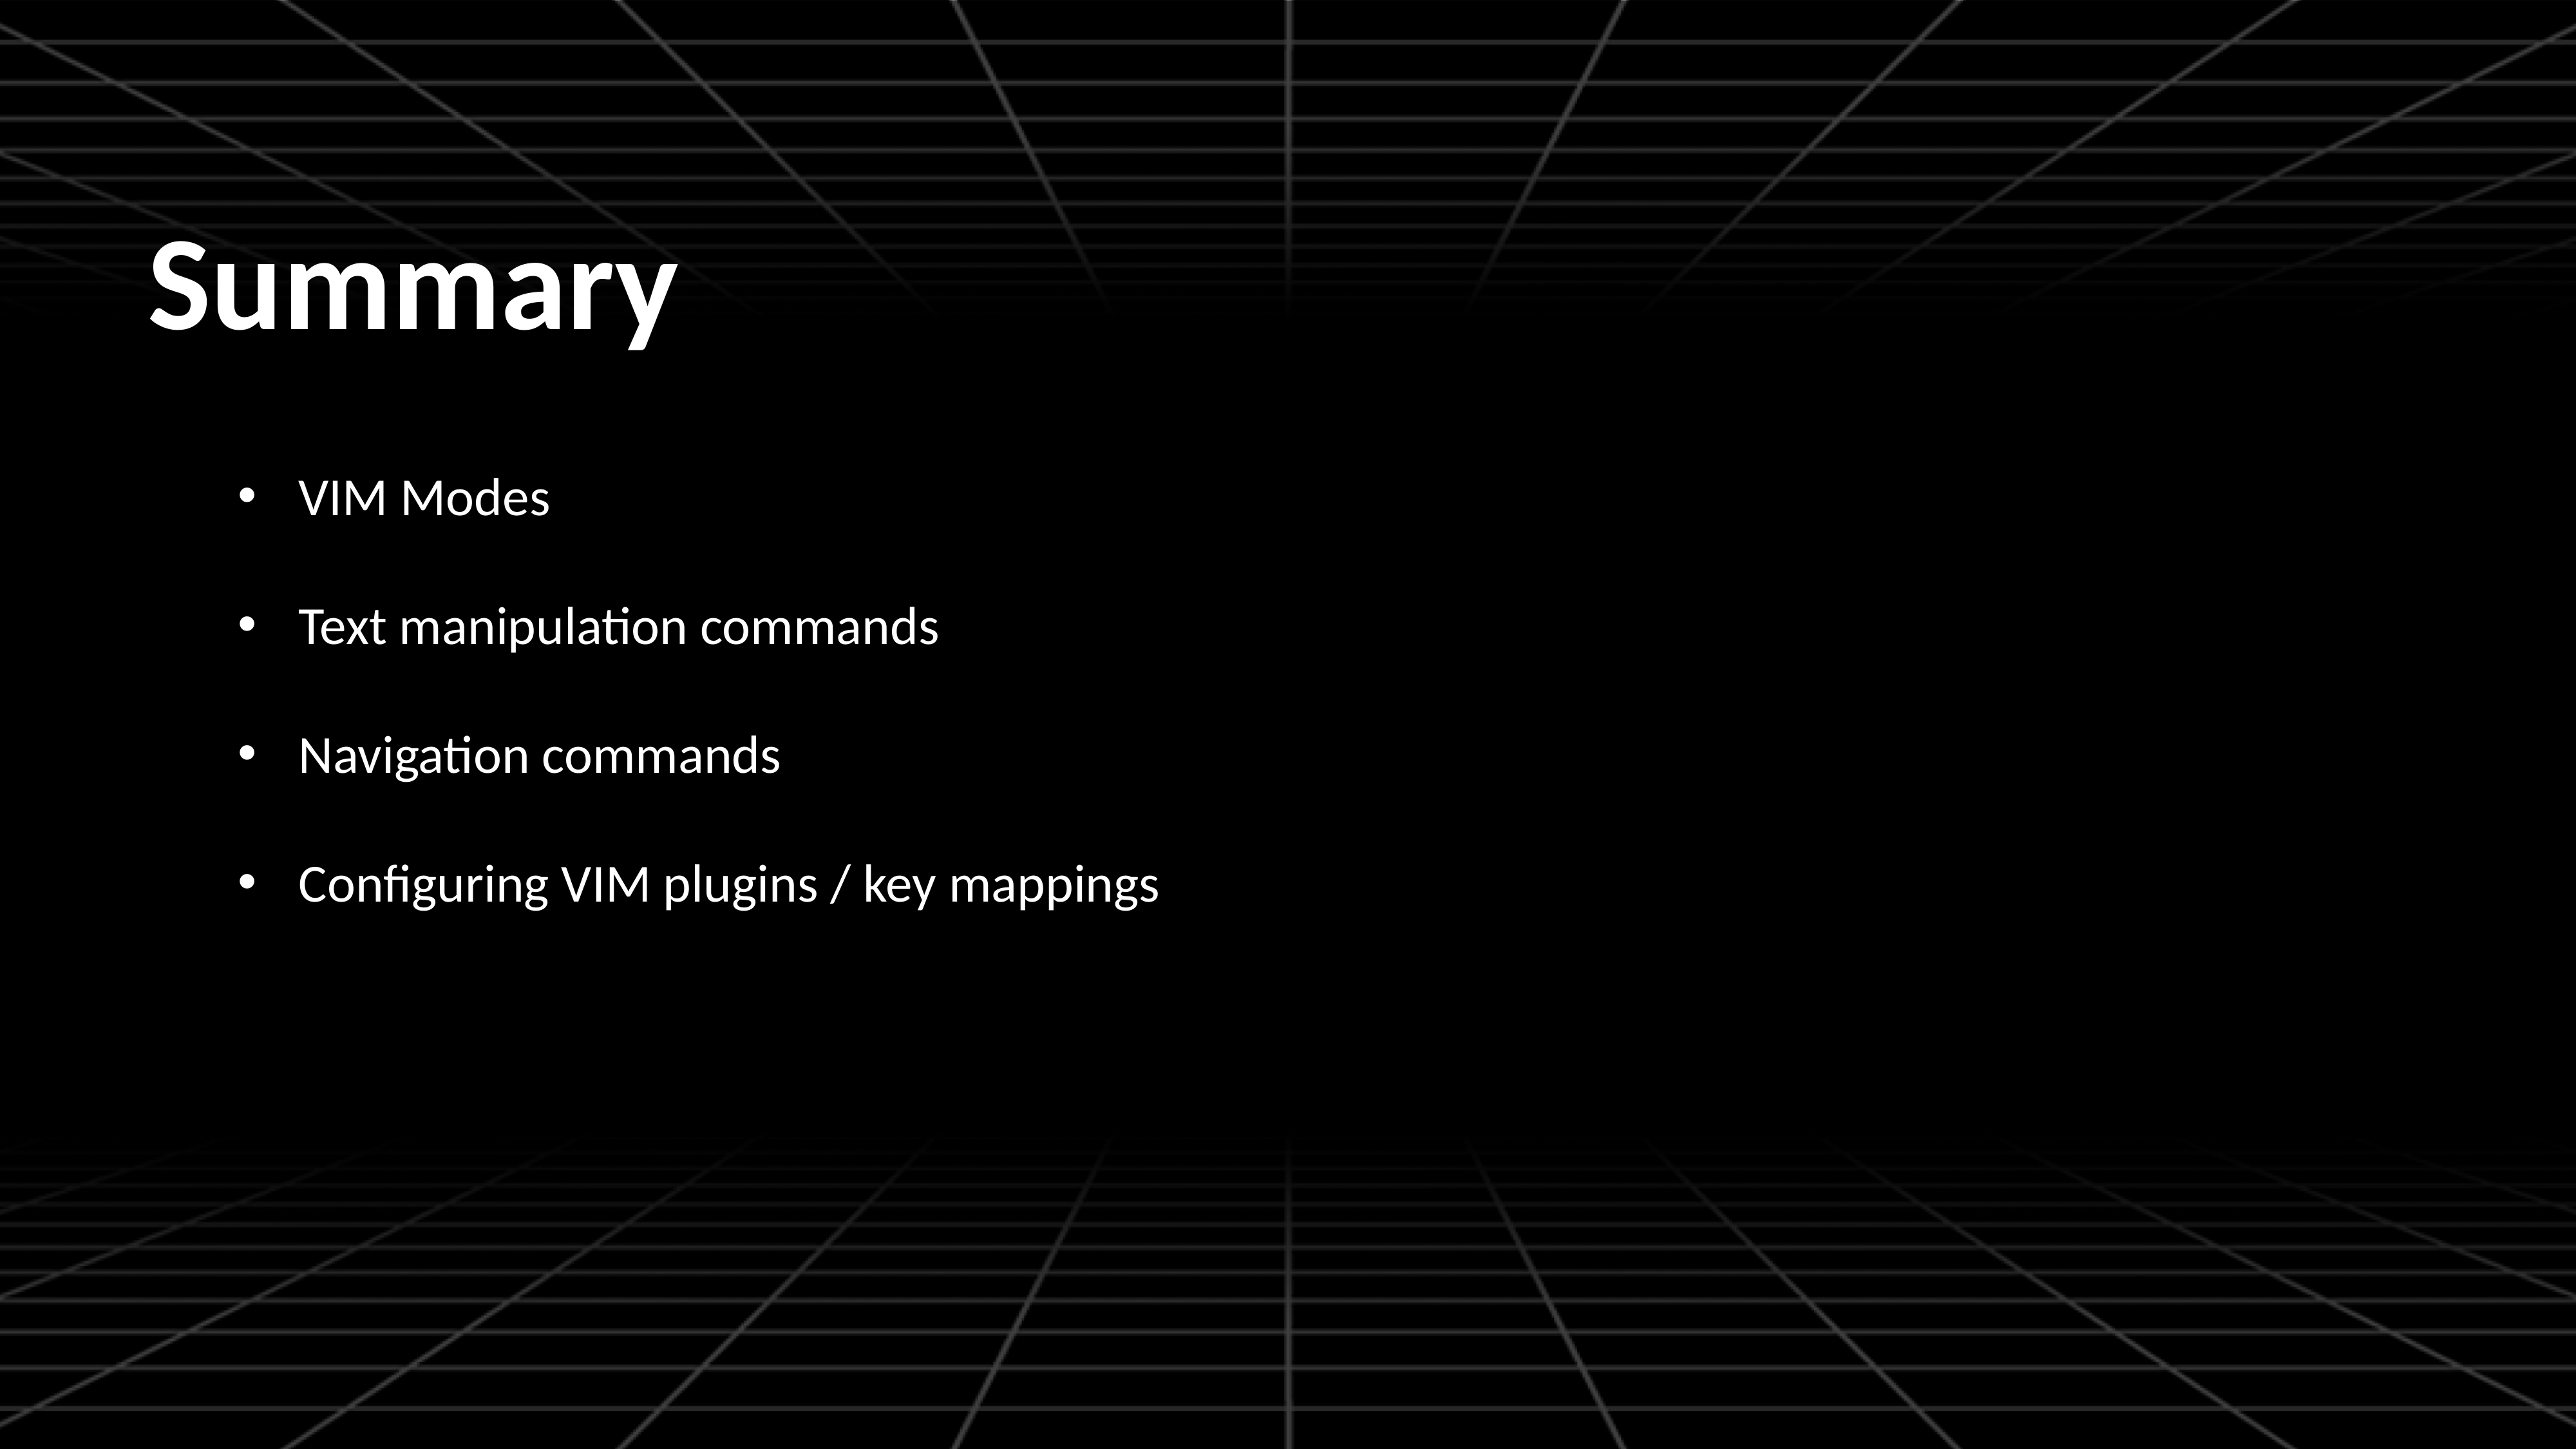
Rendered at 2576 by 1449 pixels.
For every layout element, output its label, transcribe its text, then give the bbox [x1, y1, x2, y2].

picture [0, 0, 2576, 332]
picture [0, 1119, 2576, 1449]
text_box Summary [0, 154, 1320, 398]
text_box VIM Modes Text manipulation commands Navigation commands Configuring VIM plugins / key mappings [238, 397, 1182, 978]
